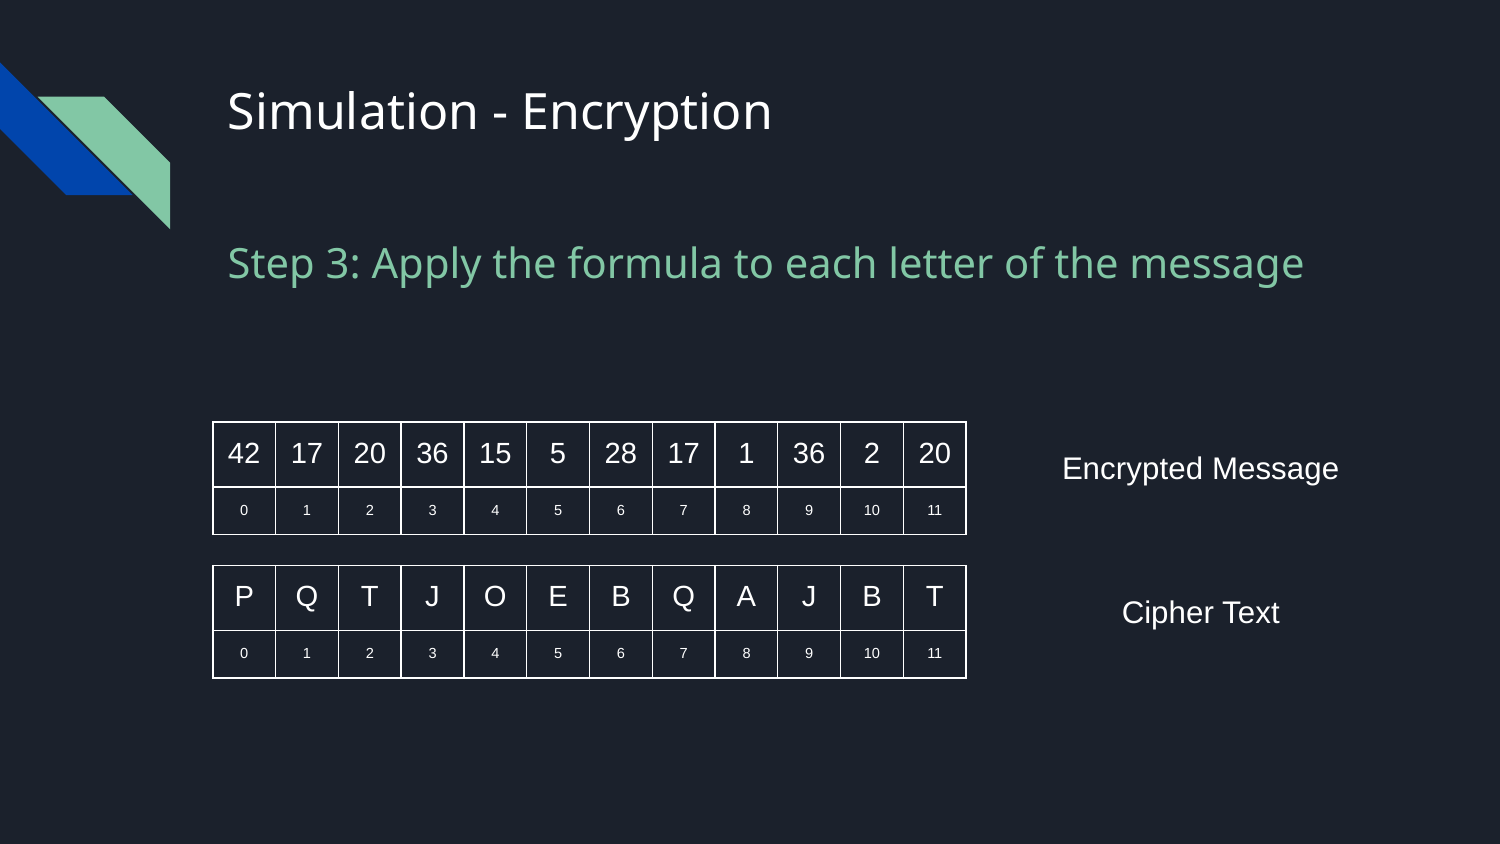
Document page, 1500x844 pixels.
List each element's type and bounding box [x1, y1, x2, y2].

table_header [214, 566, 275, 630]
table_header [527, 423, 589, 486]
table_header [339, 423, 400, 486]
table_cell [841, 631, 903, 677]
list [1015, 427, 1387, 488]
table_header [465, 566, 526, 630]
table_header [214, 423, 275, 486]
table_cell [527, 631, 589, 677]
table_cell [339, 488, 400, 534]
table_header [653, 566, 714, 630]
text_box [212, 214, 1322, 302]
table_header [276, 566, 338, 630]
table_header [402, 566, 463, 630]
table_cell [653, 631, 714, 677]
table_header [276, 423, 338, 486]
table_header [653, 423, 714, 486]
title [212, 64, 1368, 215]
list [1015, 571, 1387, 631]
table_cell [276, 631, 338, 677]
table_cell [276, 488, 338, 534]
table_cell [590, 488, 652, 534]
table_cell [716, 631, 777, 677]
table_header [590, 423, 652, 486]
table_cell [402, 488, 463, 534]
table_header [590, 566, 652, 630]
table_header [904, 423, 965, 486]
table_cell [402, 631, 463, 677]
table_cell [653, 488, 714, 534]
table_cell [778, 488, 840, 534]
table_cell [465, 631, 526, 677]
table_cell [590, 631, 652, 677]
table_header [402, 423, 463, 486]
table_cell [778, 631, 840, 677]
table_cell [214, 631, 275, 677]
table_cell [716, 488, 777, 534]
table_header [465, 423, 526, 486]
table_header [716, 423, 777, 486]
table_cell [527, 488, 589, 534]
table_header [716, 566, 777, 630]
table_cell [904, 631, 965, 677]
table_cell [841, 488, 903, 534]
table_cell [465, 488, 526, 534]
table_header [904, 566, 965, 630]
table_cell [214, 488, 275, 534]
table_header [778, 423, 840, 486]
table_header [527, 566, 589, 630]
table_cell [904, 488, 965, 534]
table_header [778, 566, 840, 630]
table_header [339, 566, 400, 630]
table_header [841, 423, 903, 486]
table_header [841, 566, 903, 630]
table_cell [339, 631, 400, 677]
